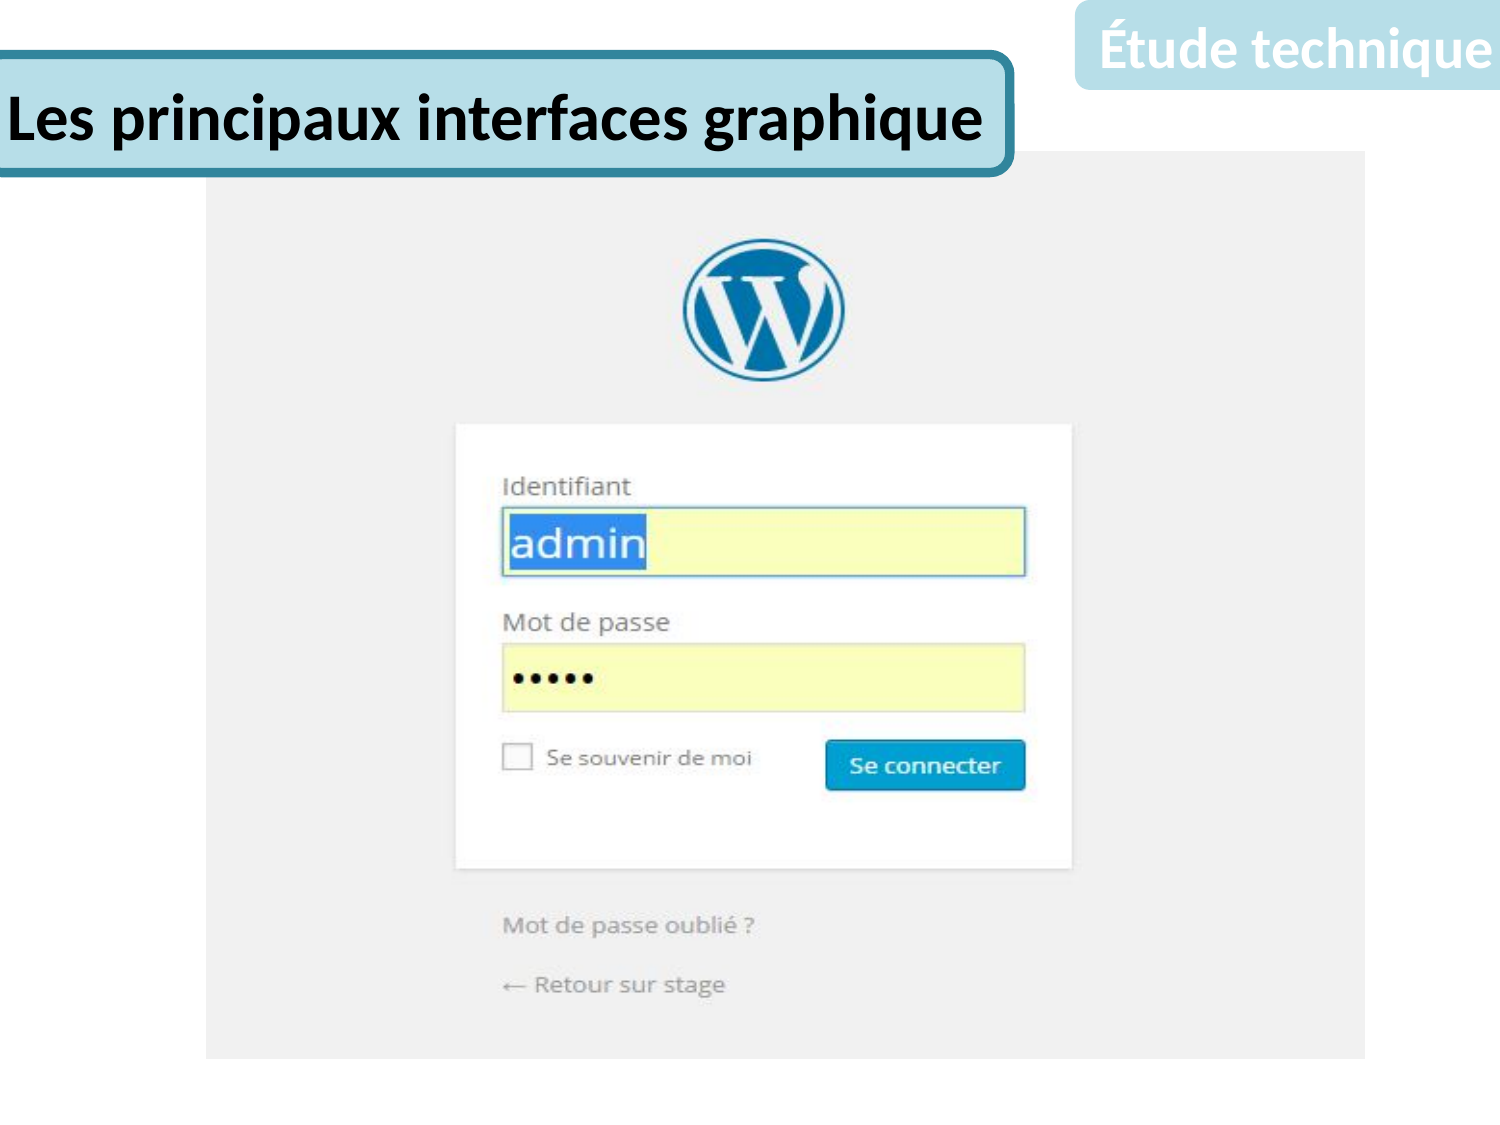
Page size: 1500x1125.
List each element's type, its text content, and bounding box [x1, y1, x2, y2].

text_box Étude technique [1072, 0, 1500, 93]
text_box Les principaux interfaces graphique [0, 52, 1012, 175]
picture [206, 151, 1365, 1059]
